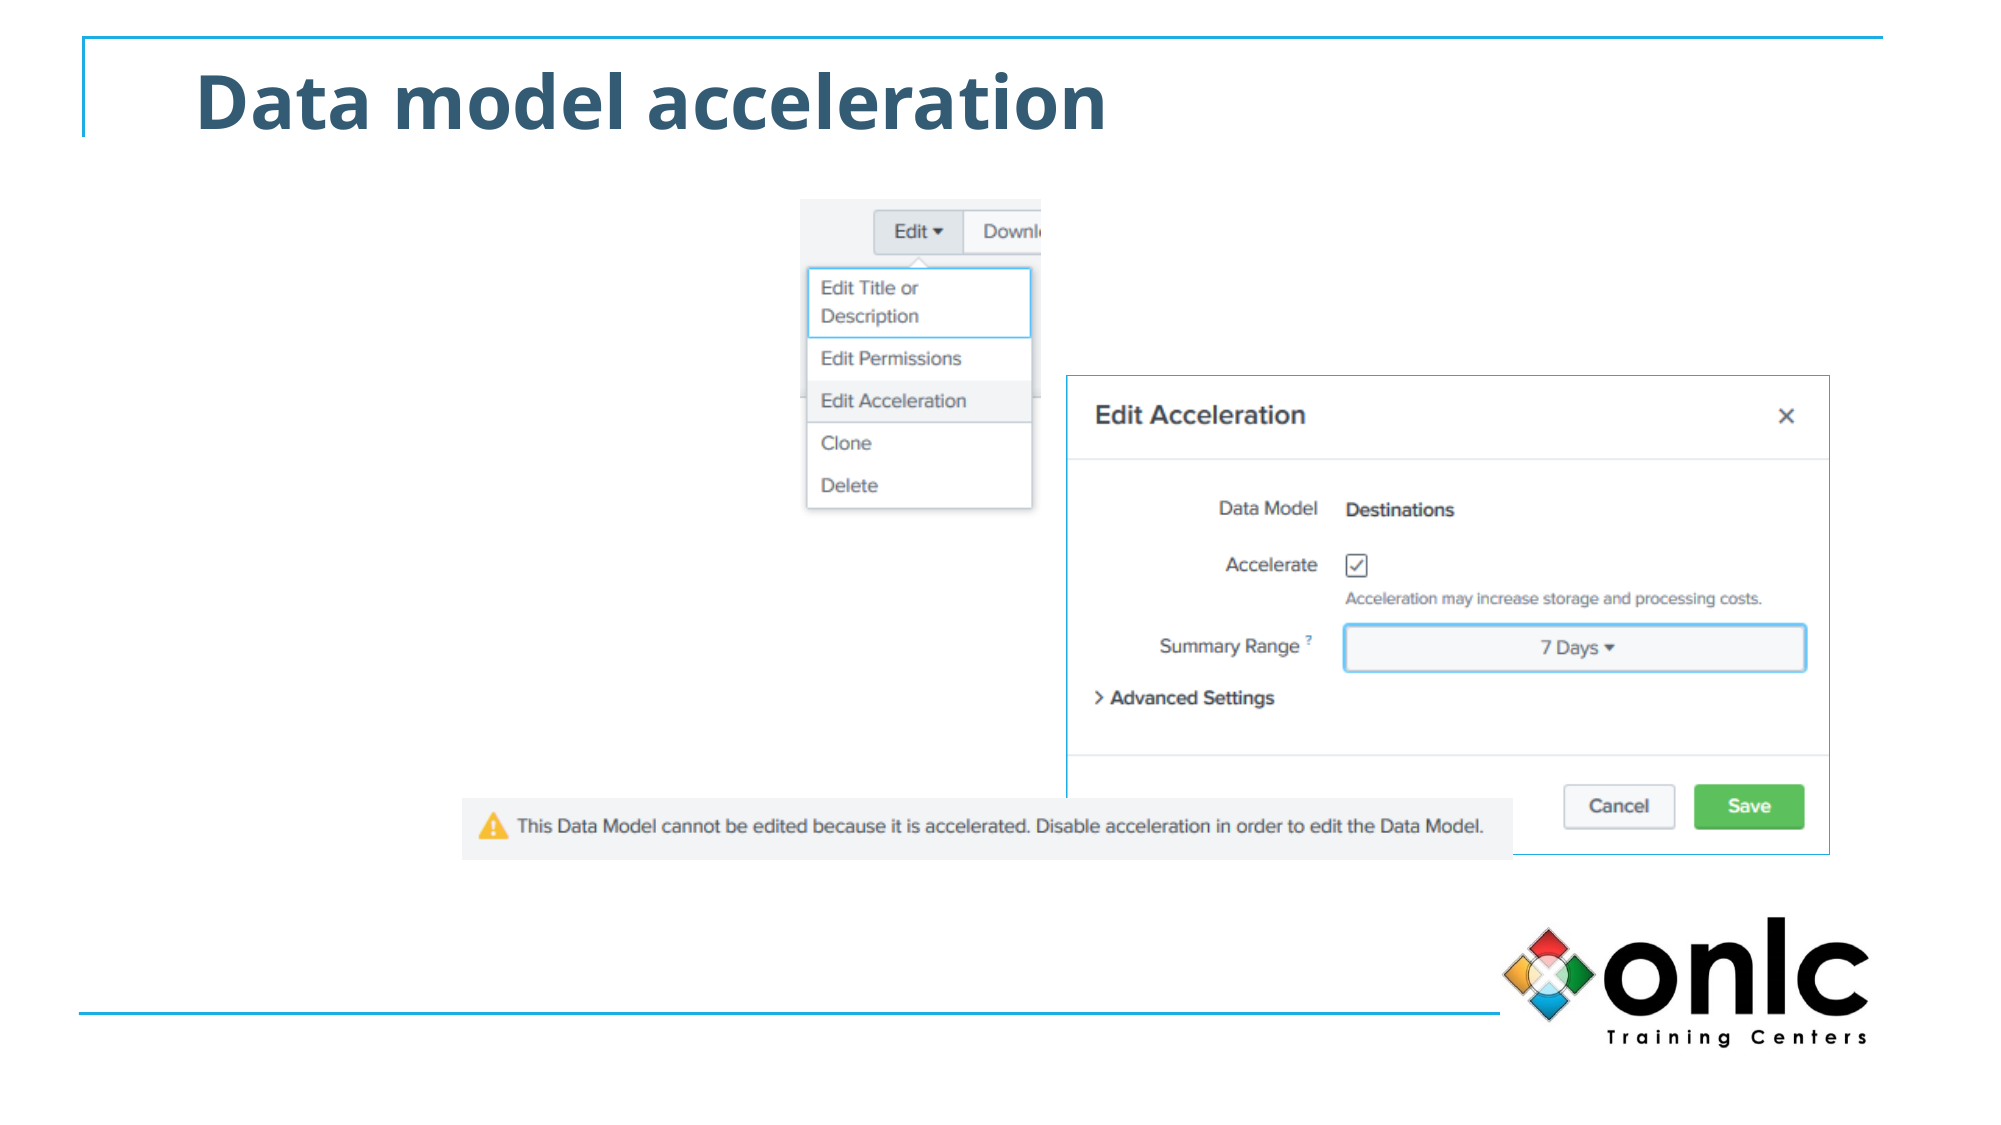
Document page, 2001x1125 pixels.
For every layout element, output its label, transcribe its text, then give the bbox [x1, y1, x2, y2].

picture [462, 374, 1830, 860]
picture [799, 199, 1041, 519]
picture [1500, 912, 1875, 1059]
title Data model acceleration [180, 47, 1830, 285]
